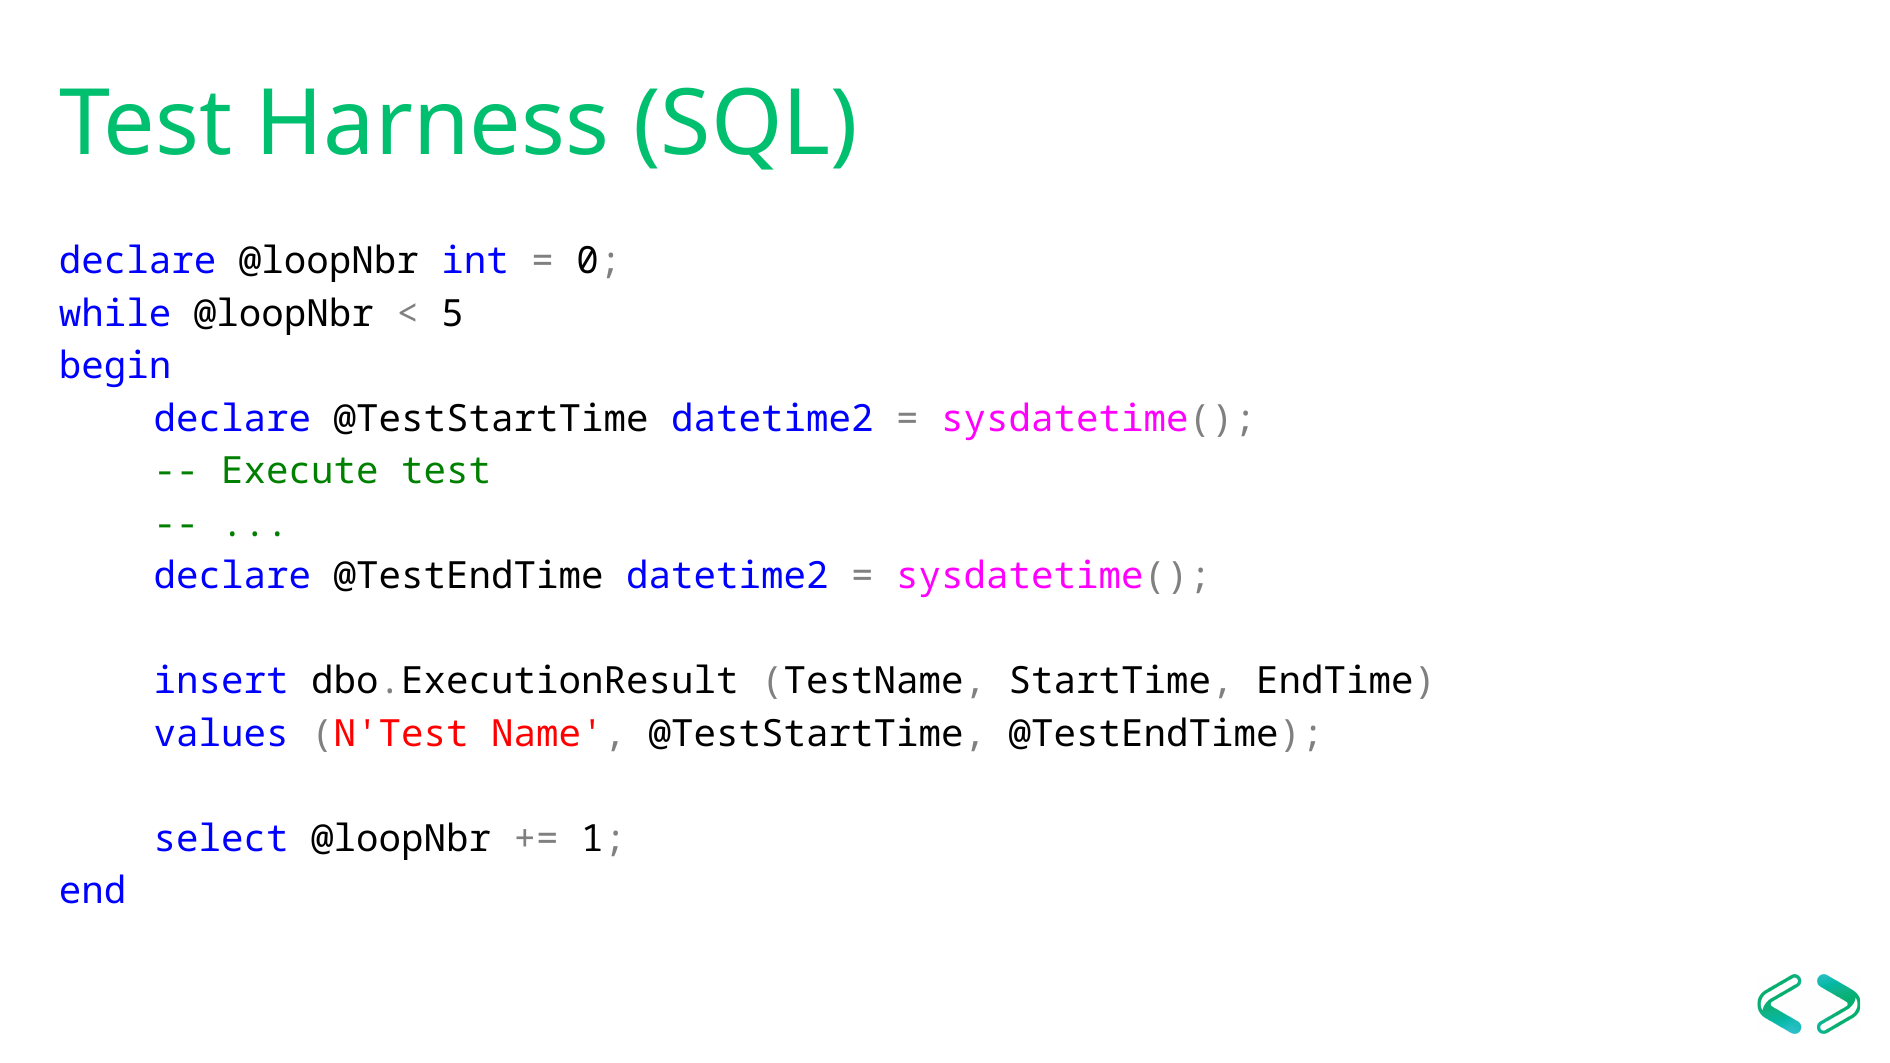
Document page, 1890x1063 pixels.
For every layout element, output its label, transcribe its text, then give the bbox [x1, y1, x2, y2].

title Test Harness (SQL) [59, 59, 1831, 178]
list declare @loopNbr int = 0; while @loopNbr < 5 begin declare @TestStartTime datetime2 = sysdatetime(); -- Execute test -- ... declare @TestEndTime datetime2 = sysdatetime(); insert dbo.ExecutionResult (TestName, StartTime, EndTime) values (N'Test Name', @TestStartTime, @TestEndTime); select @loopNbr += 1; end [59, 236, 1831, 1004]
